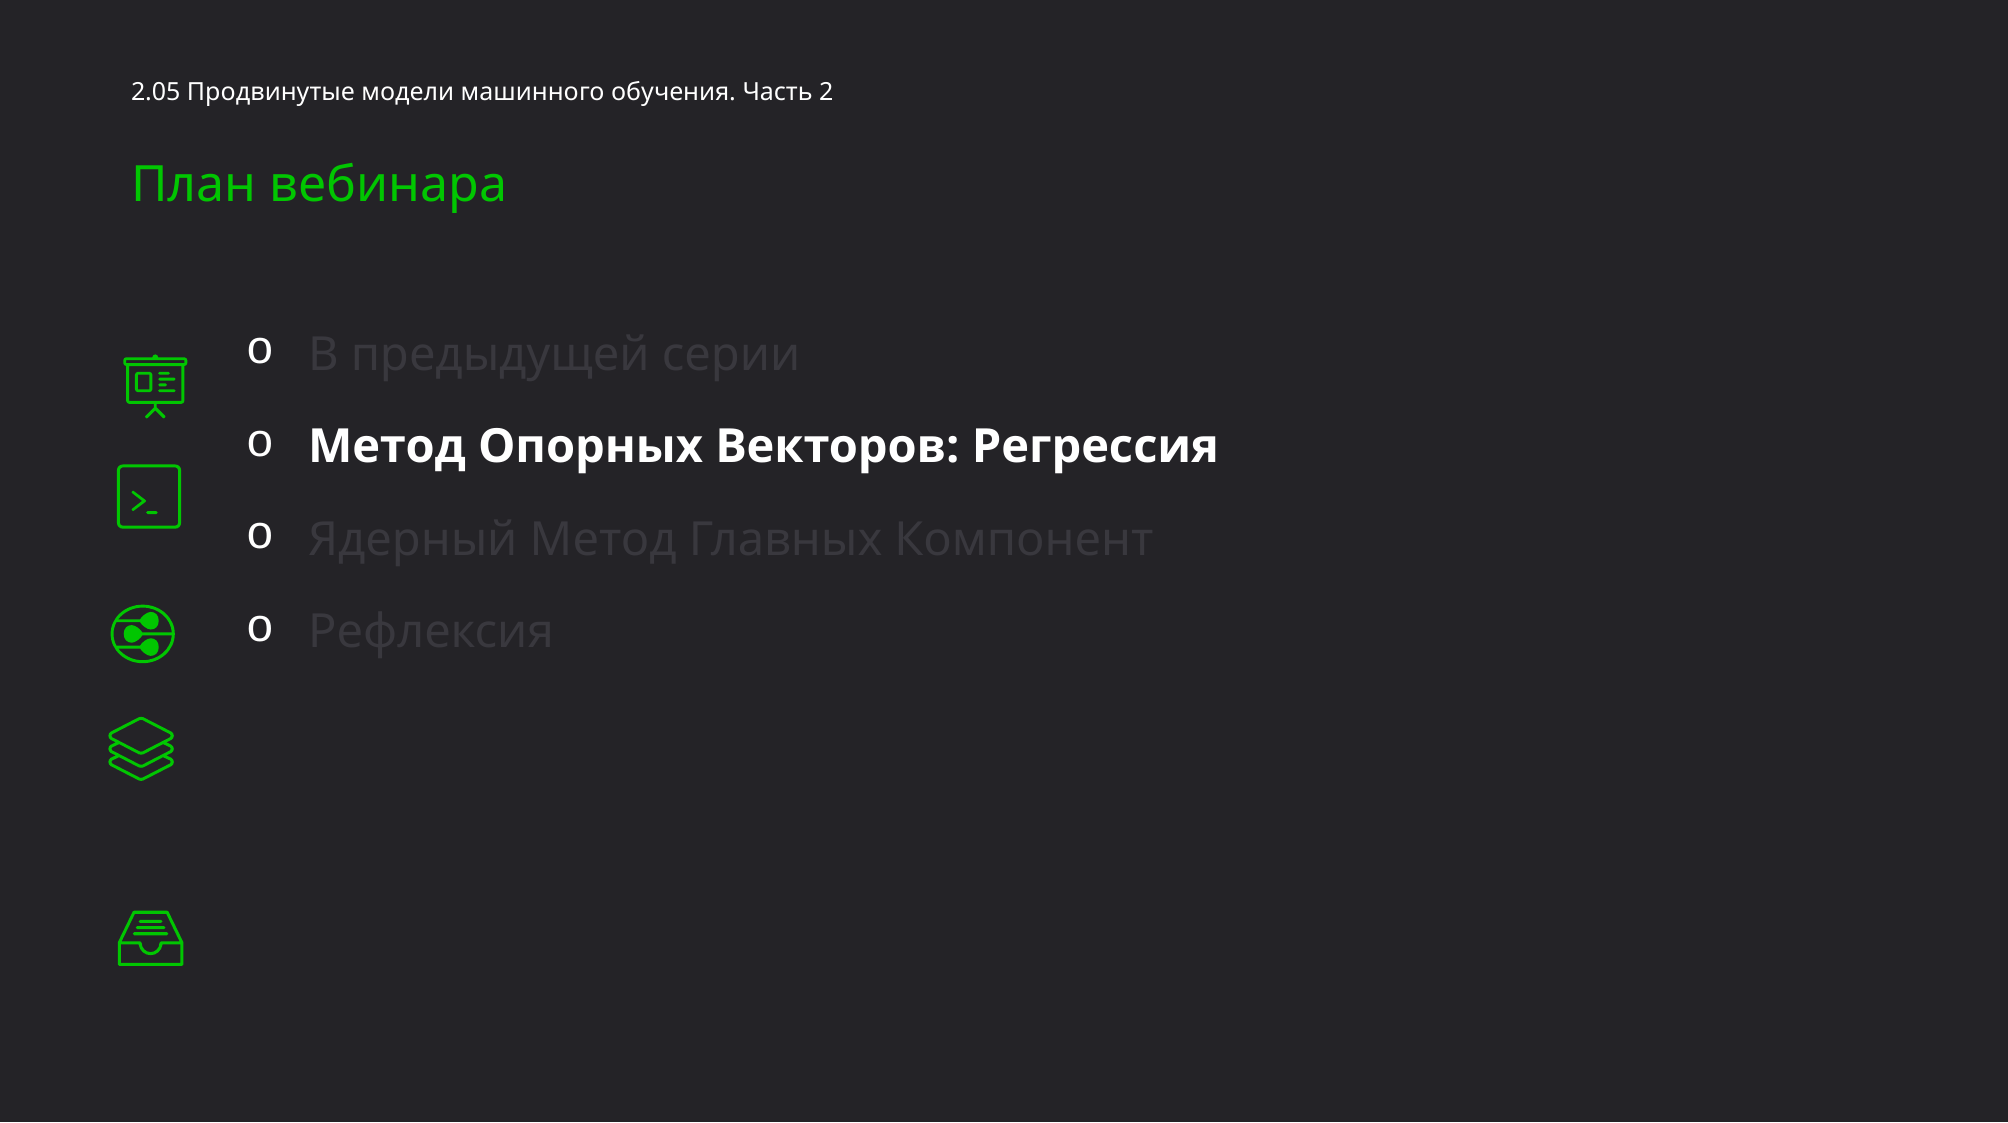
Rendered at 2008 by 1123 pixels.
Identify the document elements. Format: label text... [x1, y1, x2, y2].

text_box [108, 716, 174, 781]
text_box [117, 910, 184, 966]
text_box [110, 604, 175, 664]
text_box В предыдущей серии Метод Опорных Векторов: Регрессия Ядерный Метод Главных Компонент Рефлексия [229, 314, 1990, 1088]
text_box [123, 354, 188, 419]
text_box План вебинара [131, 133, 1004, 281]
text_box 2.05 Продвинутые модели машинного обучения. Часть 2 [131, 55, 1150, 133]
text_box [116, 464, 182, 529]
